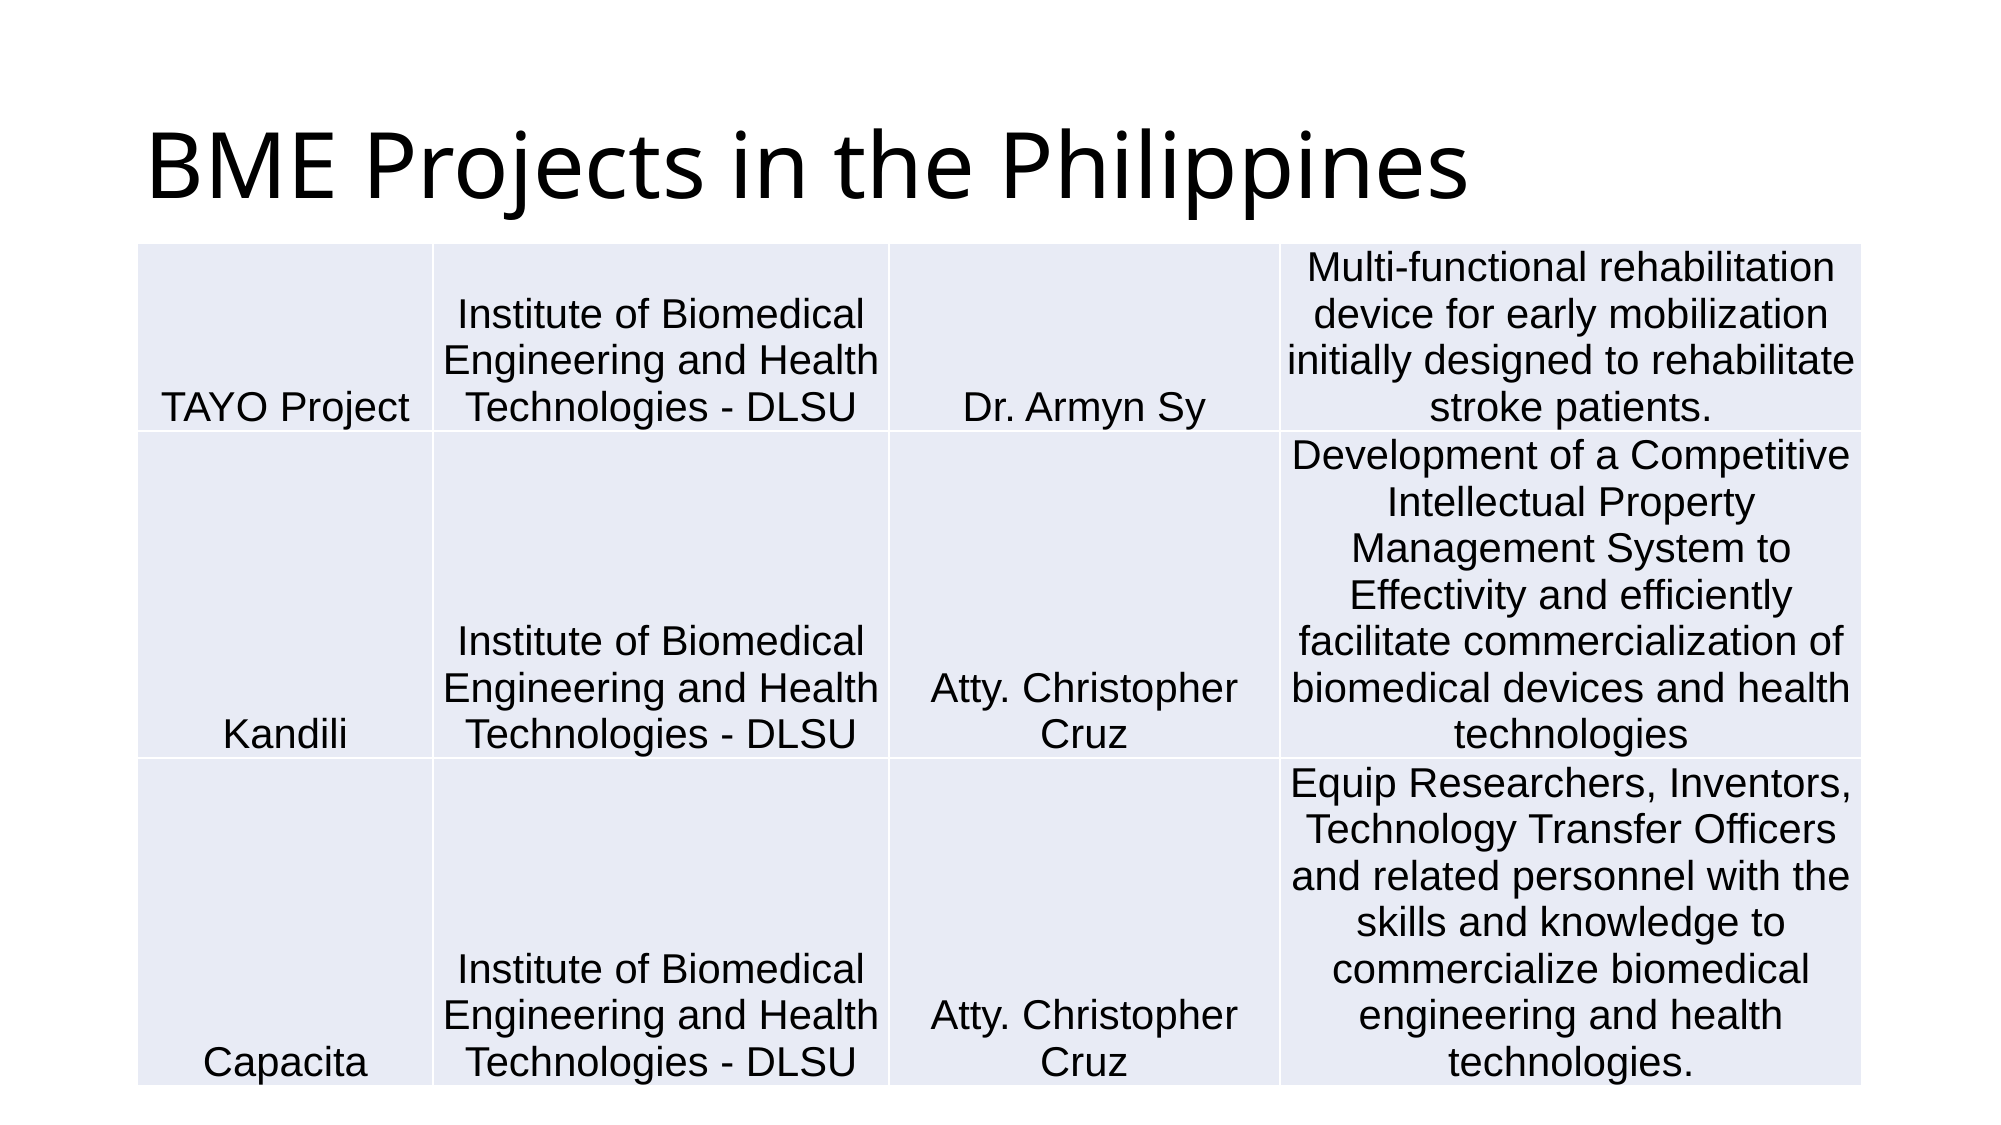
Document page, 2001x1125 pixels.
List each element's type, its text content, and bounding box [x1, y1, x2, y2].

table_cell Atty. Christopher Cruz [890, 759, 1279, 1085]
table_cell Institute of Biomedical Engineering and Health Technologies - DLSU [434, 432, 888, 757]
table_header Multi-functional rehabilitation device for early mobilization initially designed to rehabilitate stroke patients. [1281, 244, 1861, 430]
table_cell Institute of Biomedical Engineering and Health Technologies - DLSU [434, 759, 888, 1085]
table_cell Capacita [138, 759, 432, 1085]
table_header TAYO Project [138, 244, 432, 430]
table_cell Equip Researchers, Inventors, Technology Transfer Officers and related personnel with the skills and knowledge to commercialize biomedical engineering and health technologies. [1281, 759, 1861, 1085]
title BME Projects in the Philippines [136, 59, 1863, 242]
table_cell Kandili [138, 432, 432, 757]
table_cell Development of a Competitive Intellectual Property Management System to Effectivity and efficiently facilitate commercialization of biomedical devices and health technologies [1281, 432, 1861, 757]
table_cell Atty. Christopher Cruz [890, 432, 1279, 757]
table_header Dr. Armyn Sy [890, 244, 1279, 430]
table_header Institute of Biomedical Engineering and Health Technologies - DLSU [434, 244, 888, 430]
